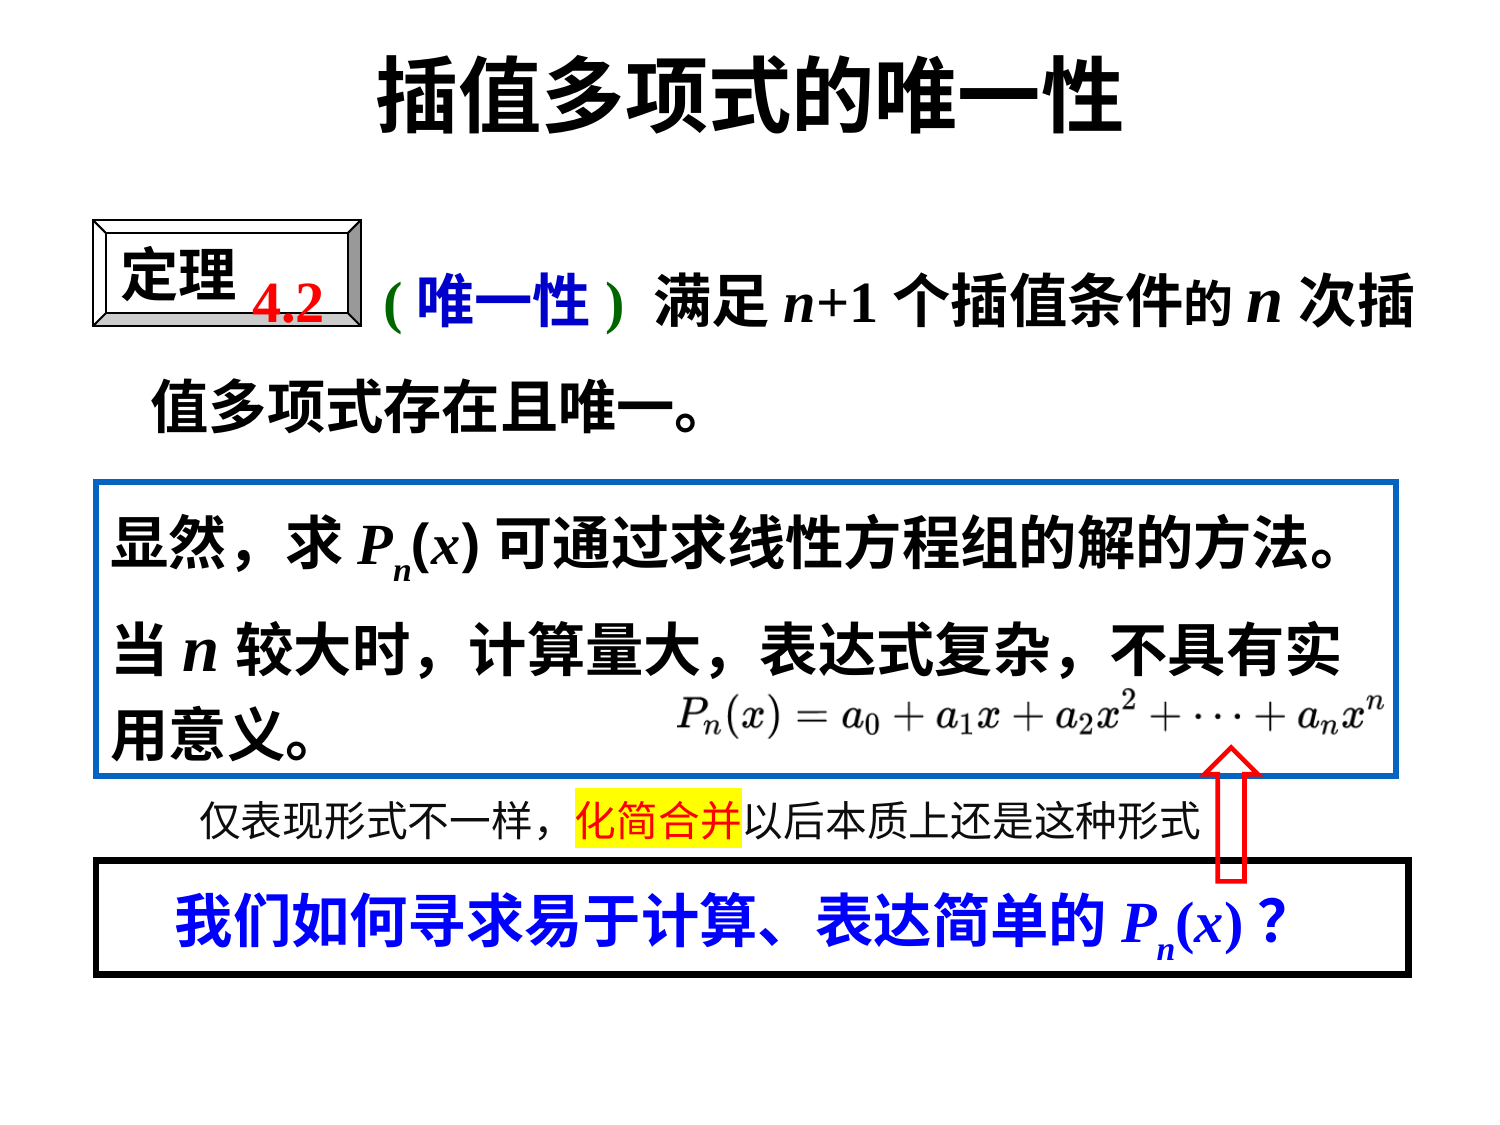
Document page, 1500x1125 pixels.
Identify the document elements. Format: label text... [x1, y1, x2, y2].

picture [677, 683, 1388, 740]
table_header [97, 221, 135, 232]
text_box 定理 [92, 219, 135, 327]
text_box 我们如何寻求易于计算、表达简单的Pn(x)？ [95, 859, 1409, 975]
title 插值多项式的唯一性 [306, 37, 1194, 163]
text_box 4.2 (唯一性) 满足n+1个插值条件的n次插值多项式存在且唯一。 [135, 208, 1436, 448]
text_box [1204, 747, 1258, 882]
text_box 仅表现形式不一样，化简合并以后本质上还是这种形式 [183, 786, 1217, 852]
table_header 1 [94, 224, 105, 322]
